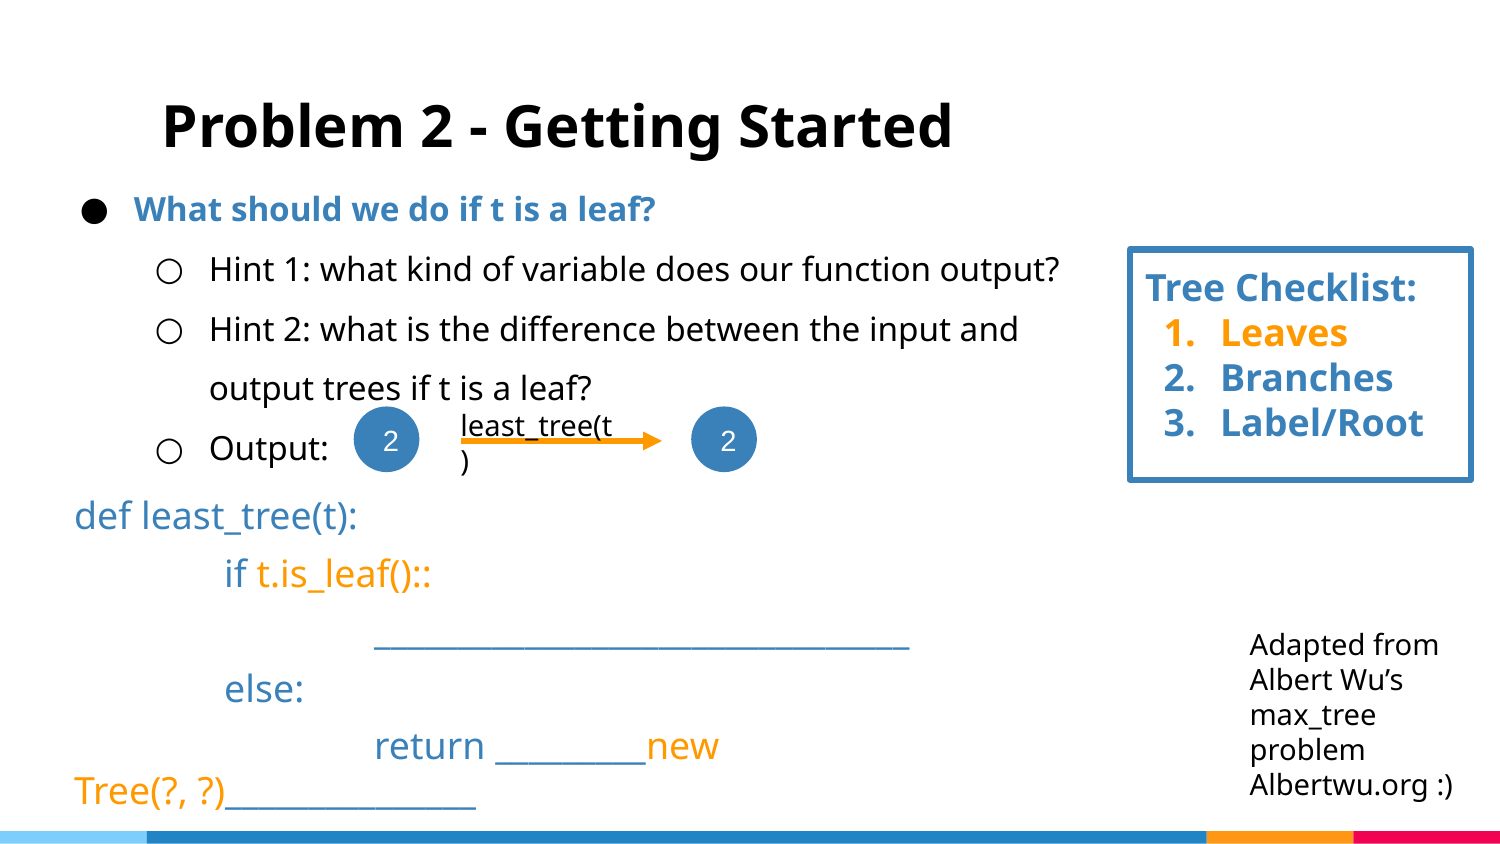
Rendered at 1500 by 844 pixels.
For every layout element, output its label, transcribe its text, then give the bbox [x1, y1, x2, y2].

text_box Adapted from Albert Wu’s max_tree problem Albertwu.org :) [1234, 611, 1481, 820]
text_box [355, 392, 755, 470]
text_box Tree Checklist: Leaves Branches Label/Root [1129, 249, 1471, 480]
list def least_tree(t): if t.is_leaf():: ________________________________ else: return _________new Tree(?, ?)_______________ [59, 477, 1120, 796]
text_box What should we do if t is a leaf? Hint 1: what kind of variable does our function output? Hint 2: what is the difference between the input and output trees if t is a leaf? Output: [43, 152, 1088, 490]
title Problem 2 - Getting Started [146, 33, 1207, 175]
